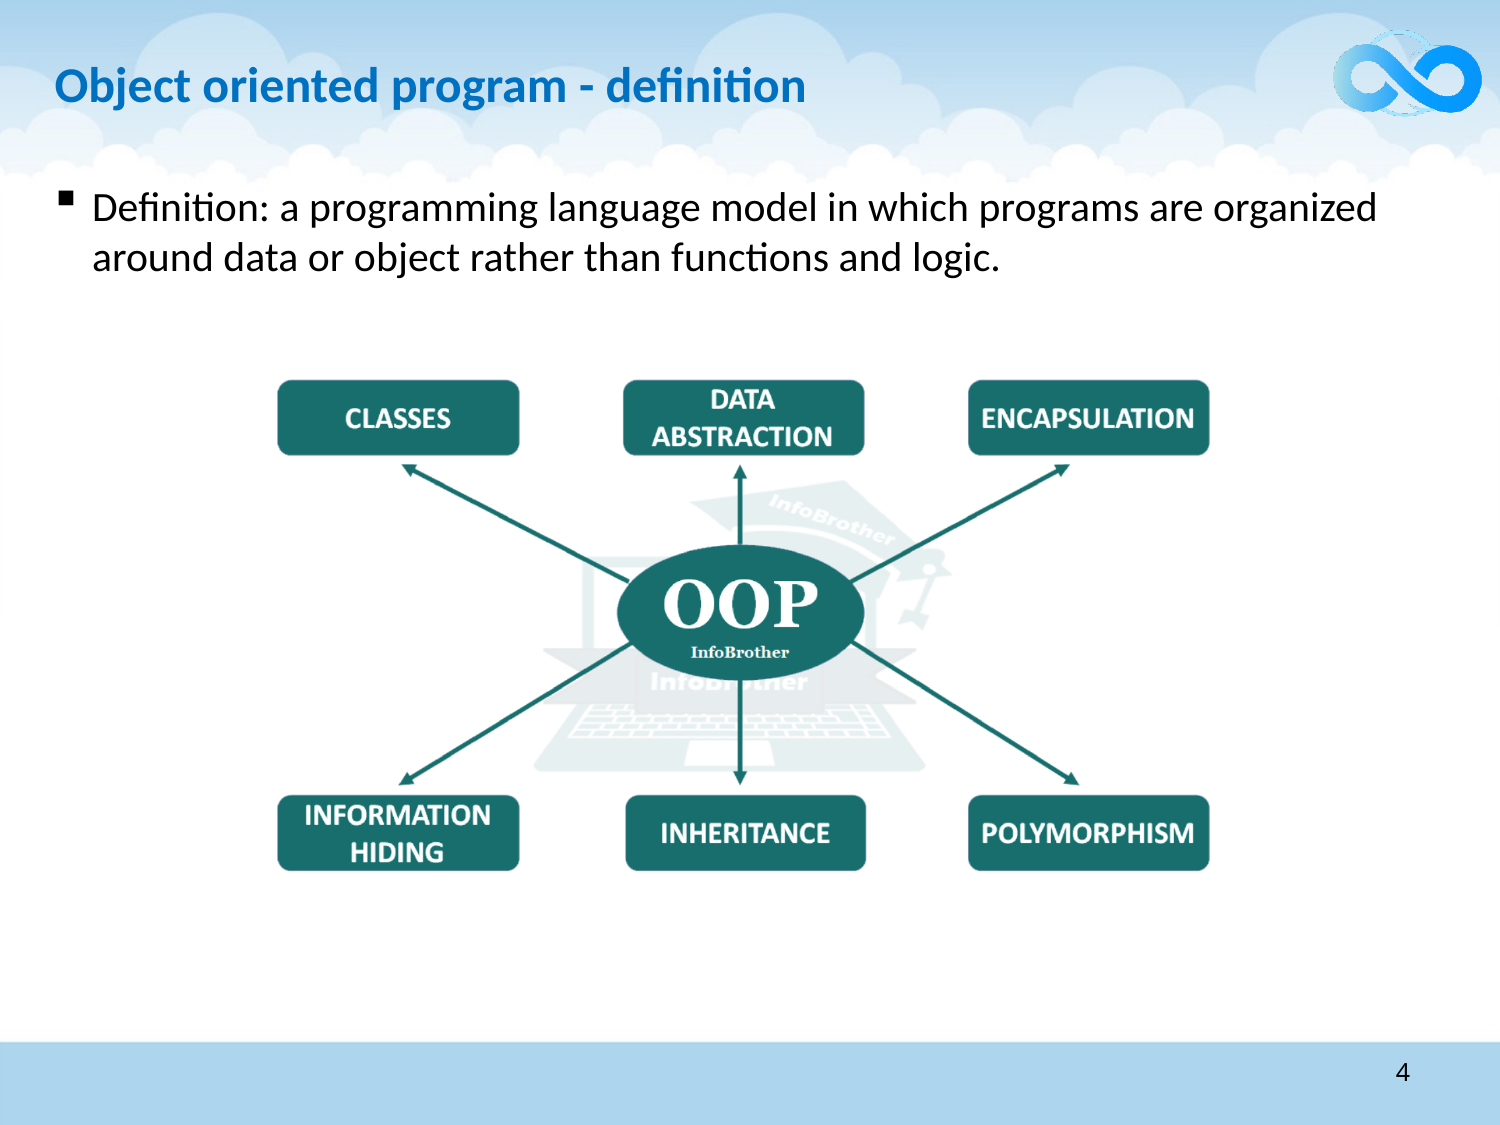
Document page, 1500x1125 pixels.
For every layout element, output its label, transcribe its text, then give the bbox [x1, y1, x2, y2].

list Definition: a programming language model in which programs are organized around data or object rather than functions and logic. [39, 172, 1464, 1028]
title Object oriented program - definition [39, 28, 1464, 144]
slide_number 4 [1074, 1048, 1425, 1110]
picture [0, 0, 1500, 1125]
